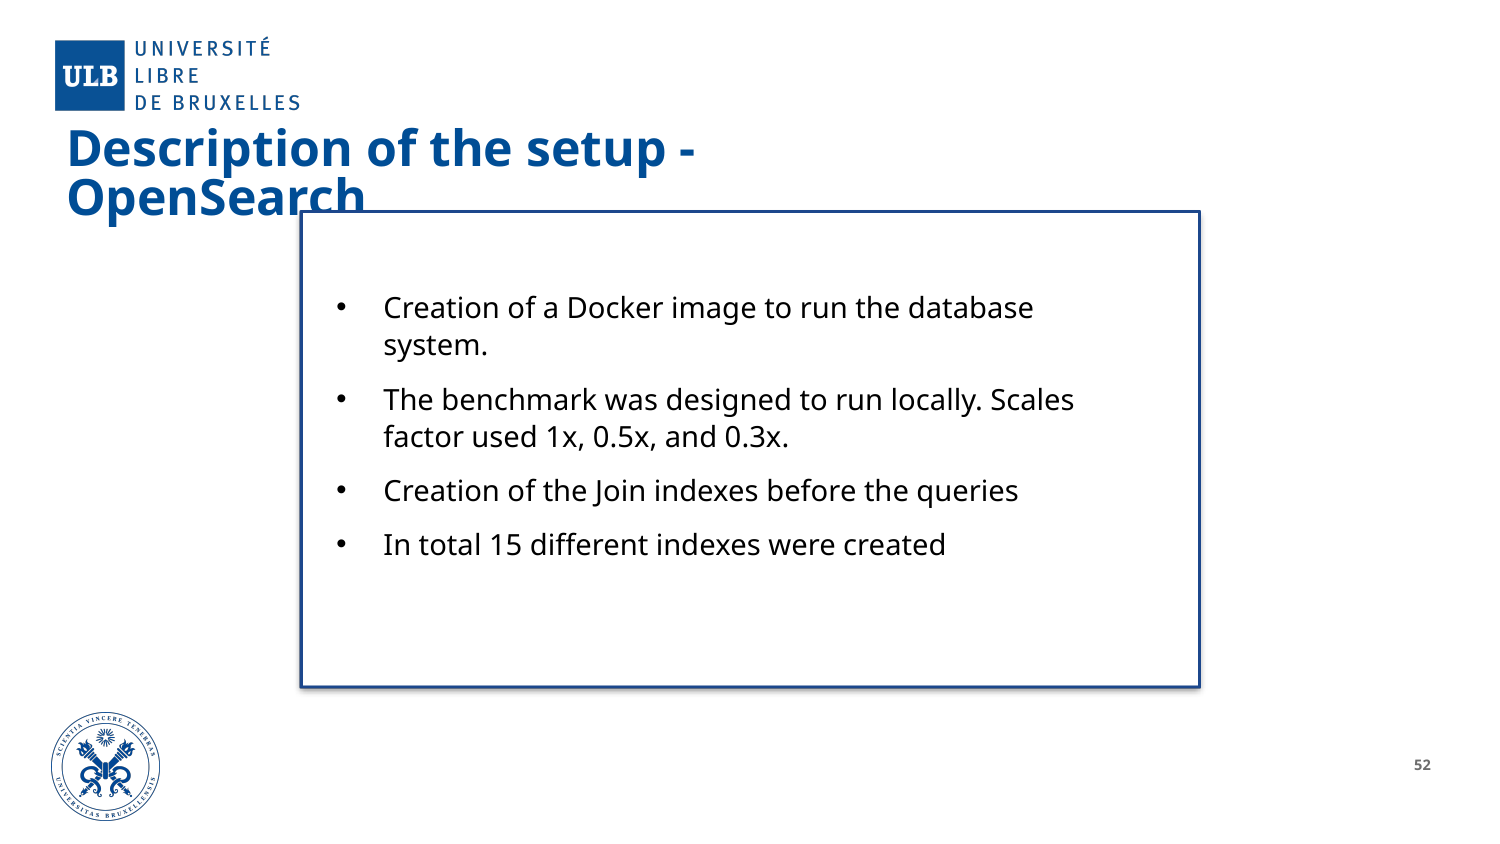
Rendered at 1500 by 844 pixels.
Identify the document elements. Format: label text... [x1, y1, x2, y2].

picture [51, 712, 160, 821]
picture [51, 34, 302, 113]
picture [290, 206, 1209, 700]
title Description of the setup - OpenSearch [51, 113, 1018, 192]
